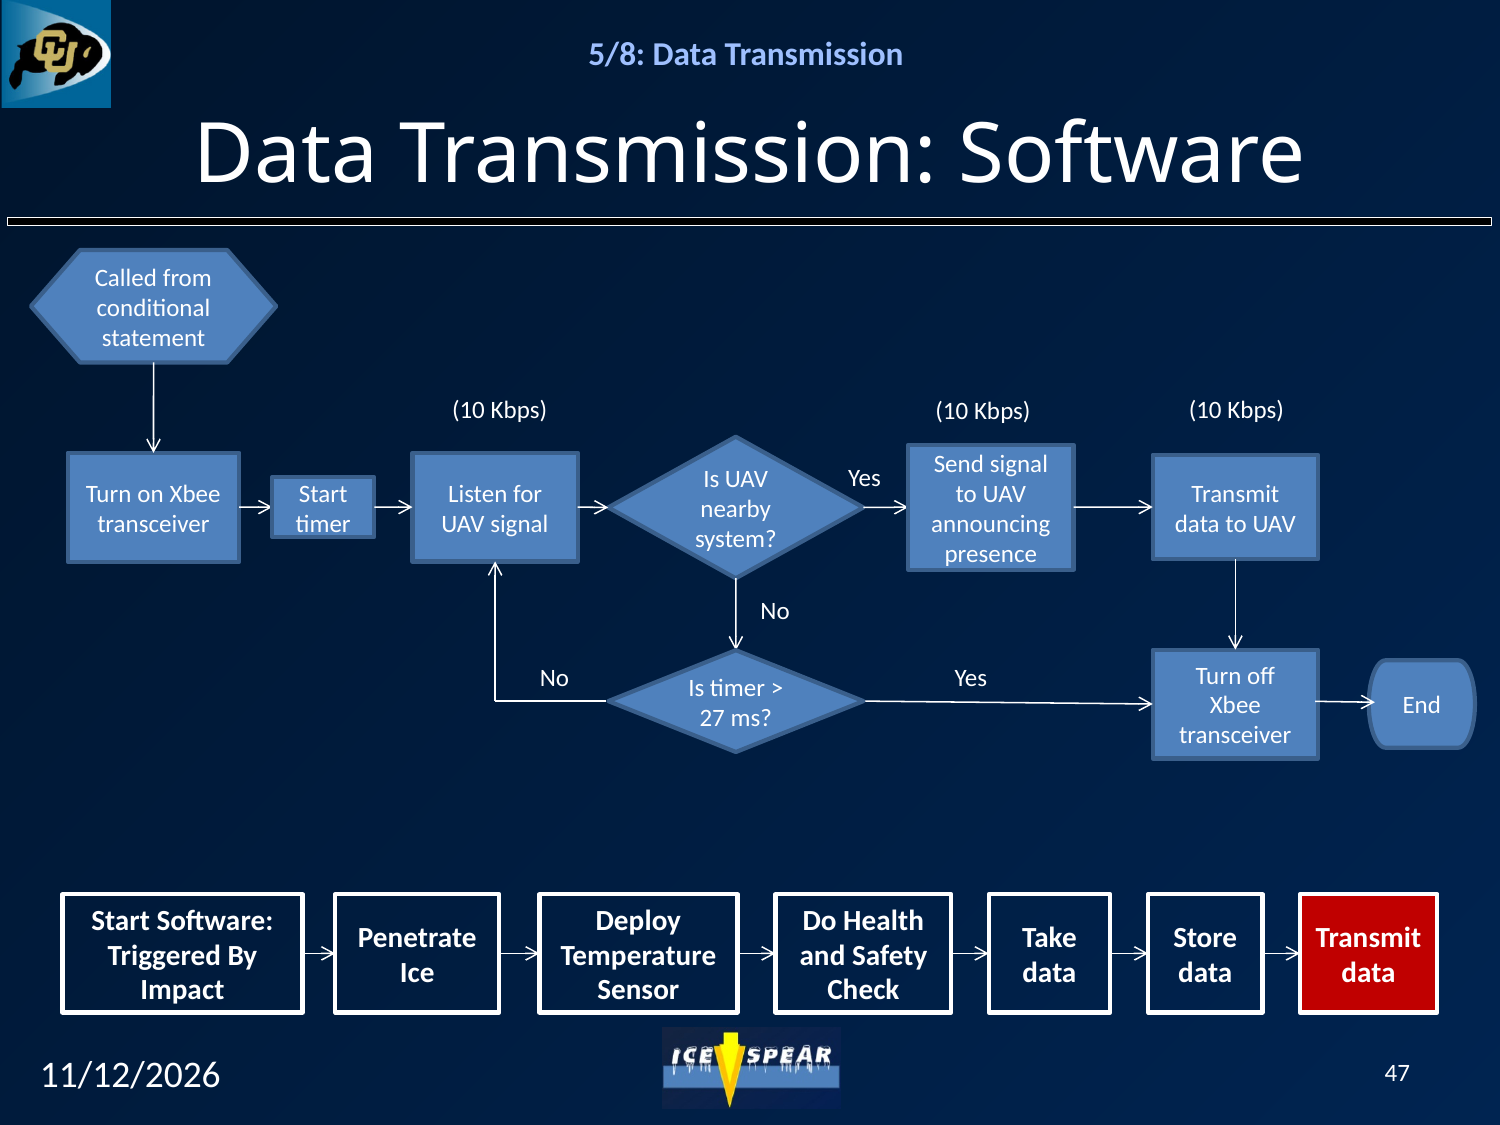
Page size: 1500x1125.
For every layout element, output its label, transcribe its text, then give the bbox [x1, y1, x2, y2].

text_box Yes [833, 453, 906, 499]
text_box Is timer > 27 ms? [606, 649, 864, 754]
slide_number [24, 1042, 375, 1103]
text_box (10 Kbps) [1173, 386, 1359, 432]
text_box Send signal to UAV announcing presence [906, 443, 1076, 572]
slide_number 47 [1362, 1042, 1425, 1100]
text_box Turn on Xbee transceiver [66, 451, 241, 564]
text_box Transmit data to UAV [1151, 453, 1320, 561]
text_box Listen for UAV signal [410, 451, 580, 564]
text_box No [524, 654, 634, 700]
picture [10, 3, 111, 100]
text_box (10 Kbps) [920, 386, 1105, 432]
text_box (10 Kbps) [437, 386, 622, 432]
text_box Yes [939, 654, 1013, 699]
text_box No [745, 586, 855, 632]
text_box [62, 894, 1438, 1013]
title Data Transmission: Software [131, 82, 1369, 216]
text_box End [1366, 658, 1478, 750]
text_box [863, 700, 1153, 705]
text_box Start timer [270, 475, 376, 539]
text_box Called from conditional statement [29, 247, 278, 365]
text_box Turn off Xbee transceiver [1151, 648, 1320, 761]
text_box Is UAV nearby system? [607, 434, 865, 580]
picture [662, 1027, 841, 1109]
